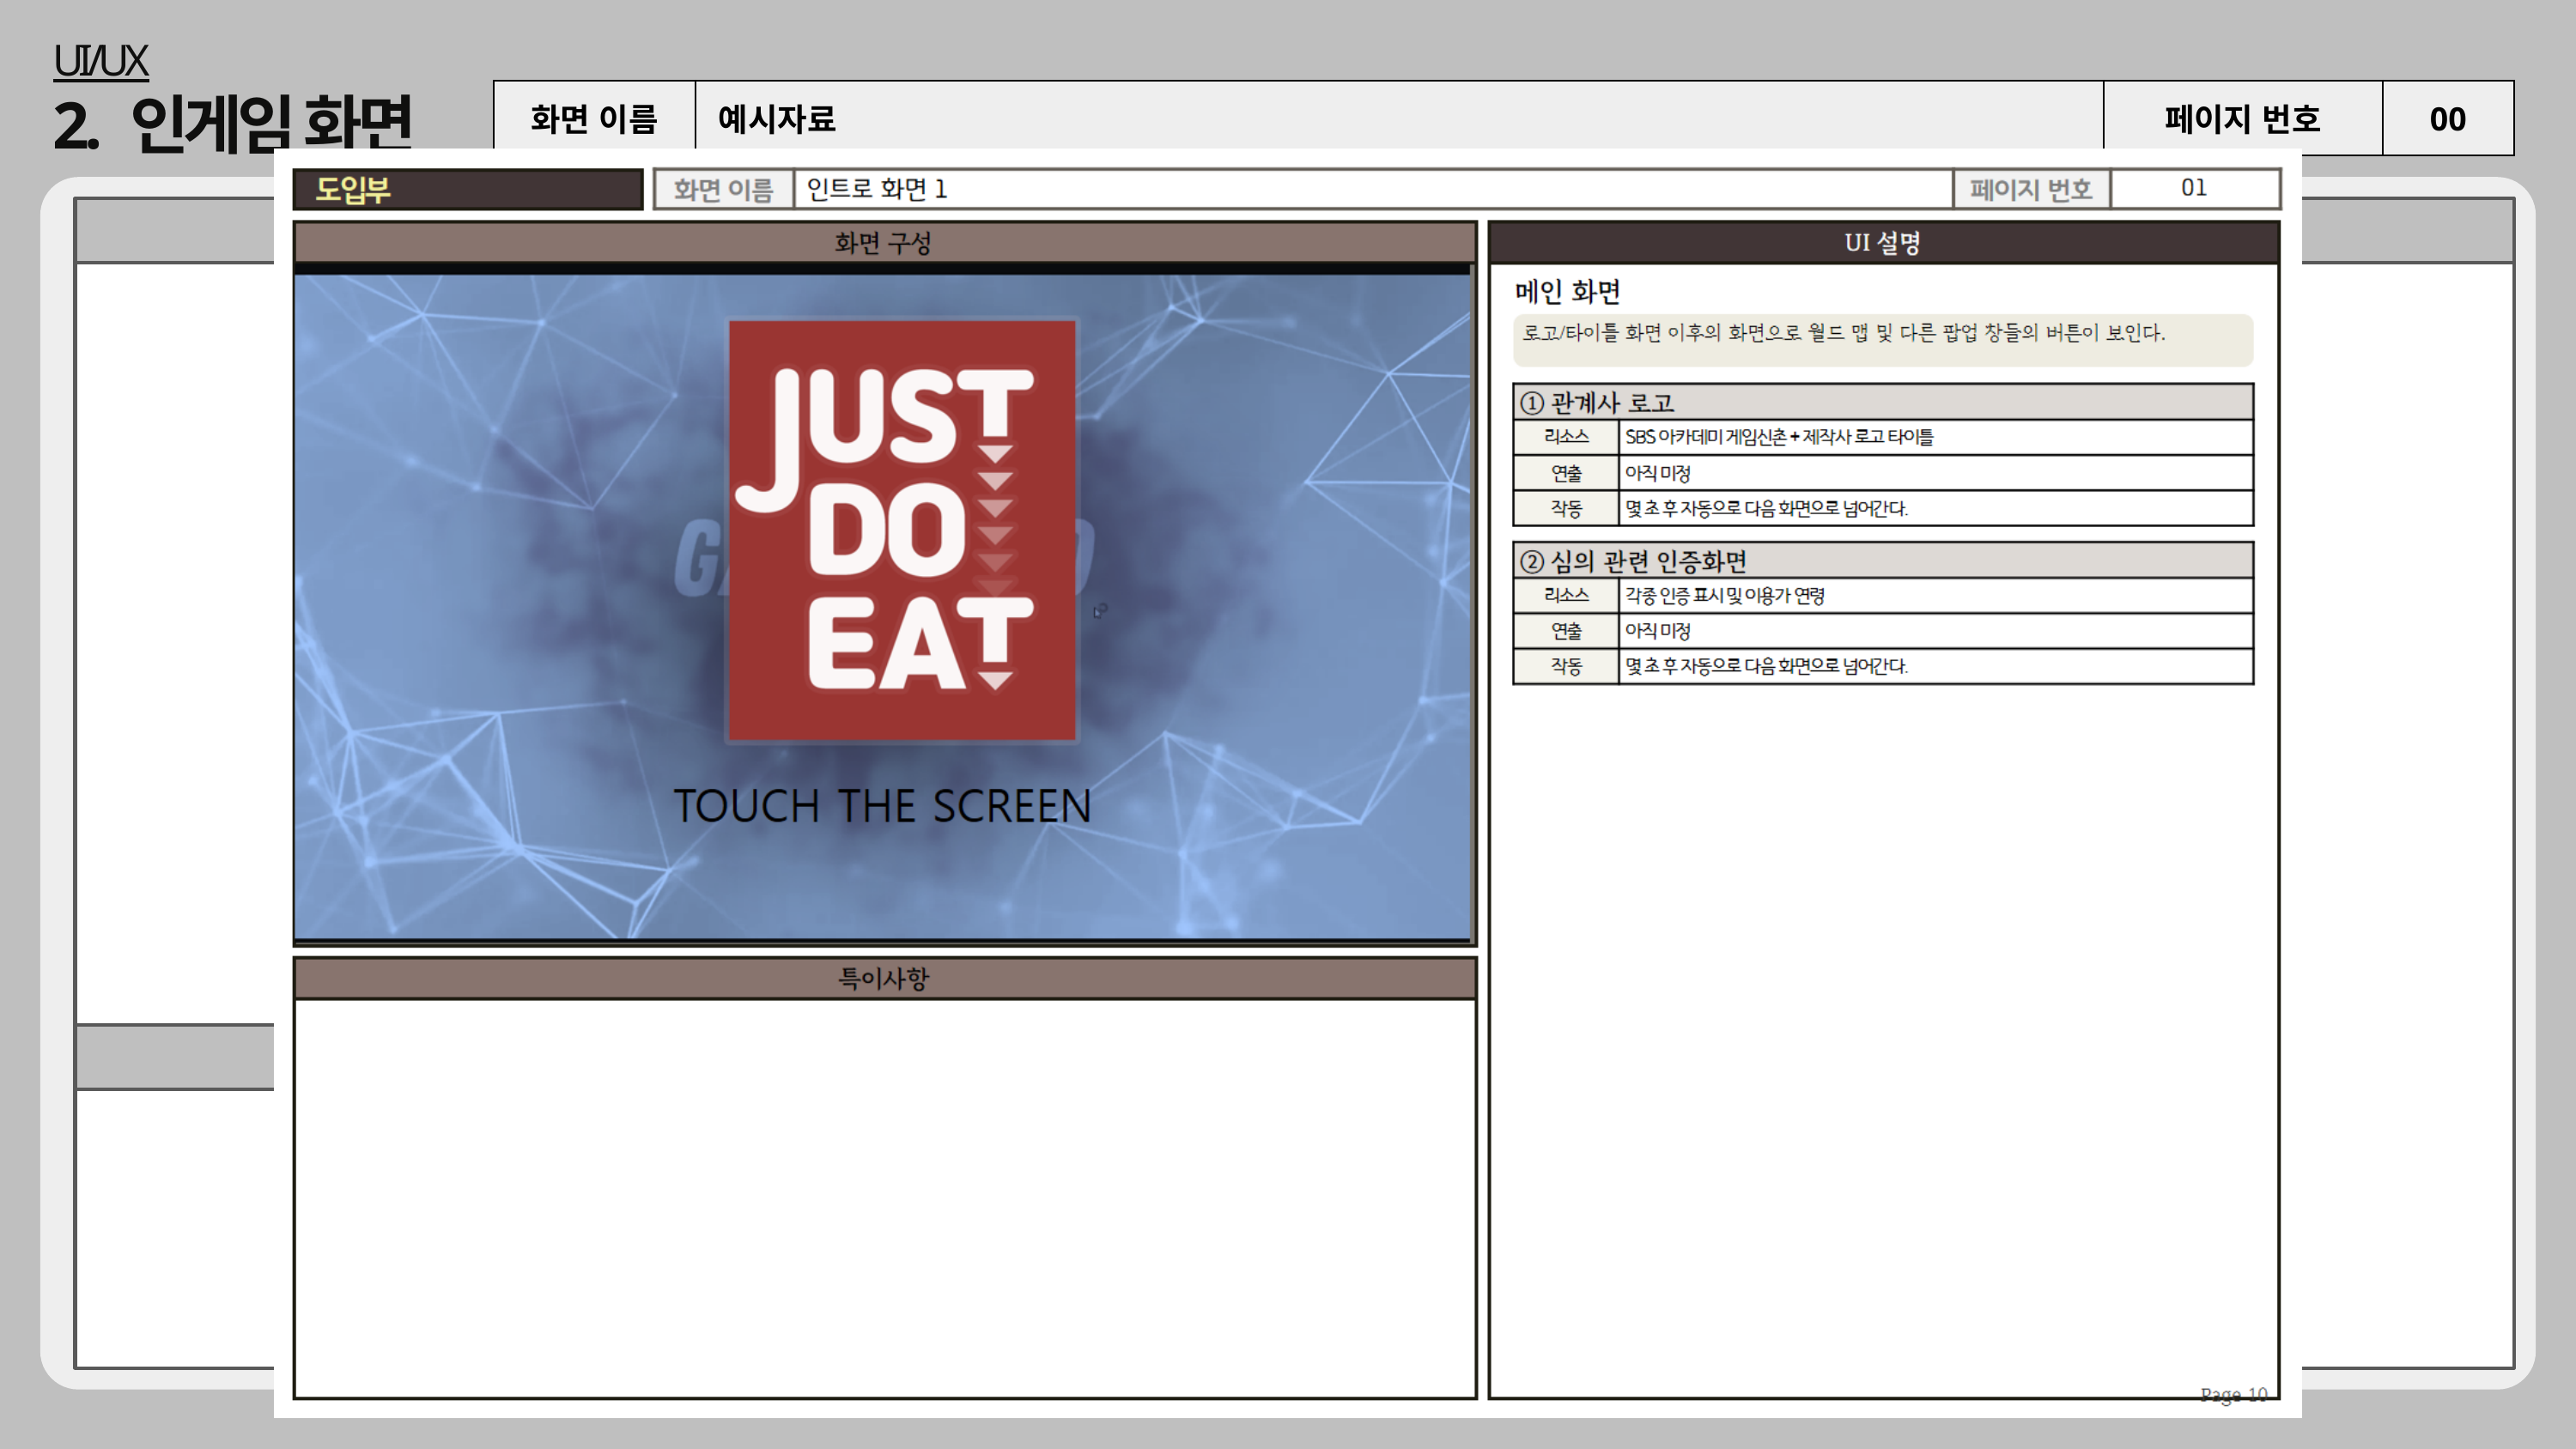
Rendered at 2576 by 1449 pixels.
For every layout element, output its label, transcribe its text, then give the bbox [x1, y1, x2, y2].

text_box 특이사항 [73, 1023, 268, 1091]
text_box [2306, 261, 2516, 1370]
text_box [2306, 175, 2538, 1391]
table_header 페이지 번호 [2105, 82, 2382, 155]
text_box 화면 구성 [73, 197, 268, 264]
text_box [73, 264, 268, 1023]
text_box 설명 [2306, 197, 2516, 261]
text_box UI/UX 2. 인게임 화면 [39, 26, 848, 168]
text_box [73, 1091, 268, 1370]
table_header 00 [2384, 82, 2513, 155]
text_box [38, 175, 268, 1391]
table_header 예시자료 [696, 82, 2103, 147]
picture [273, 149, 2302, 1418]
table_header 화면 이름 [495, 82, 695, 147]
